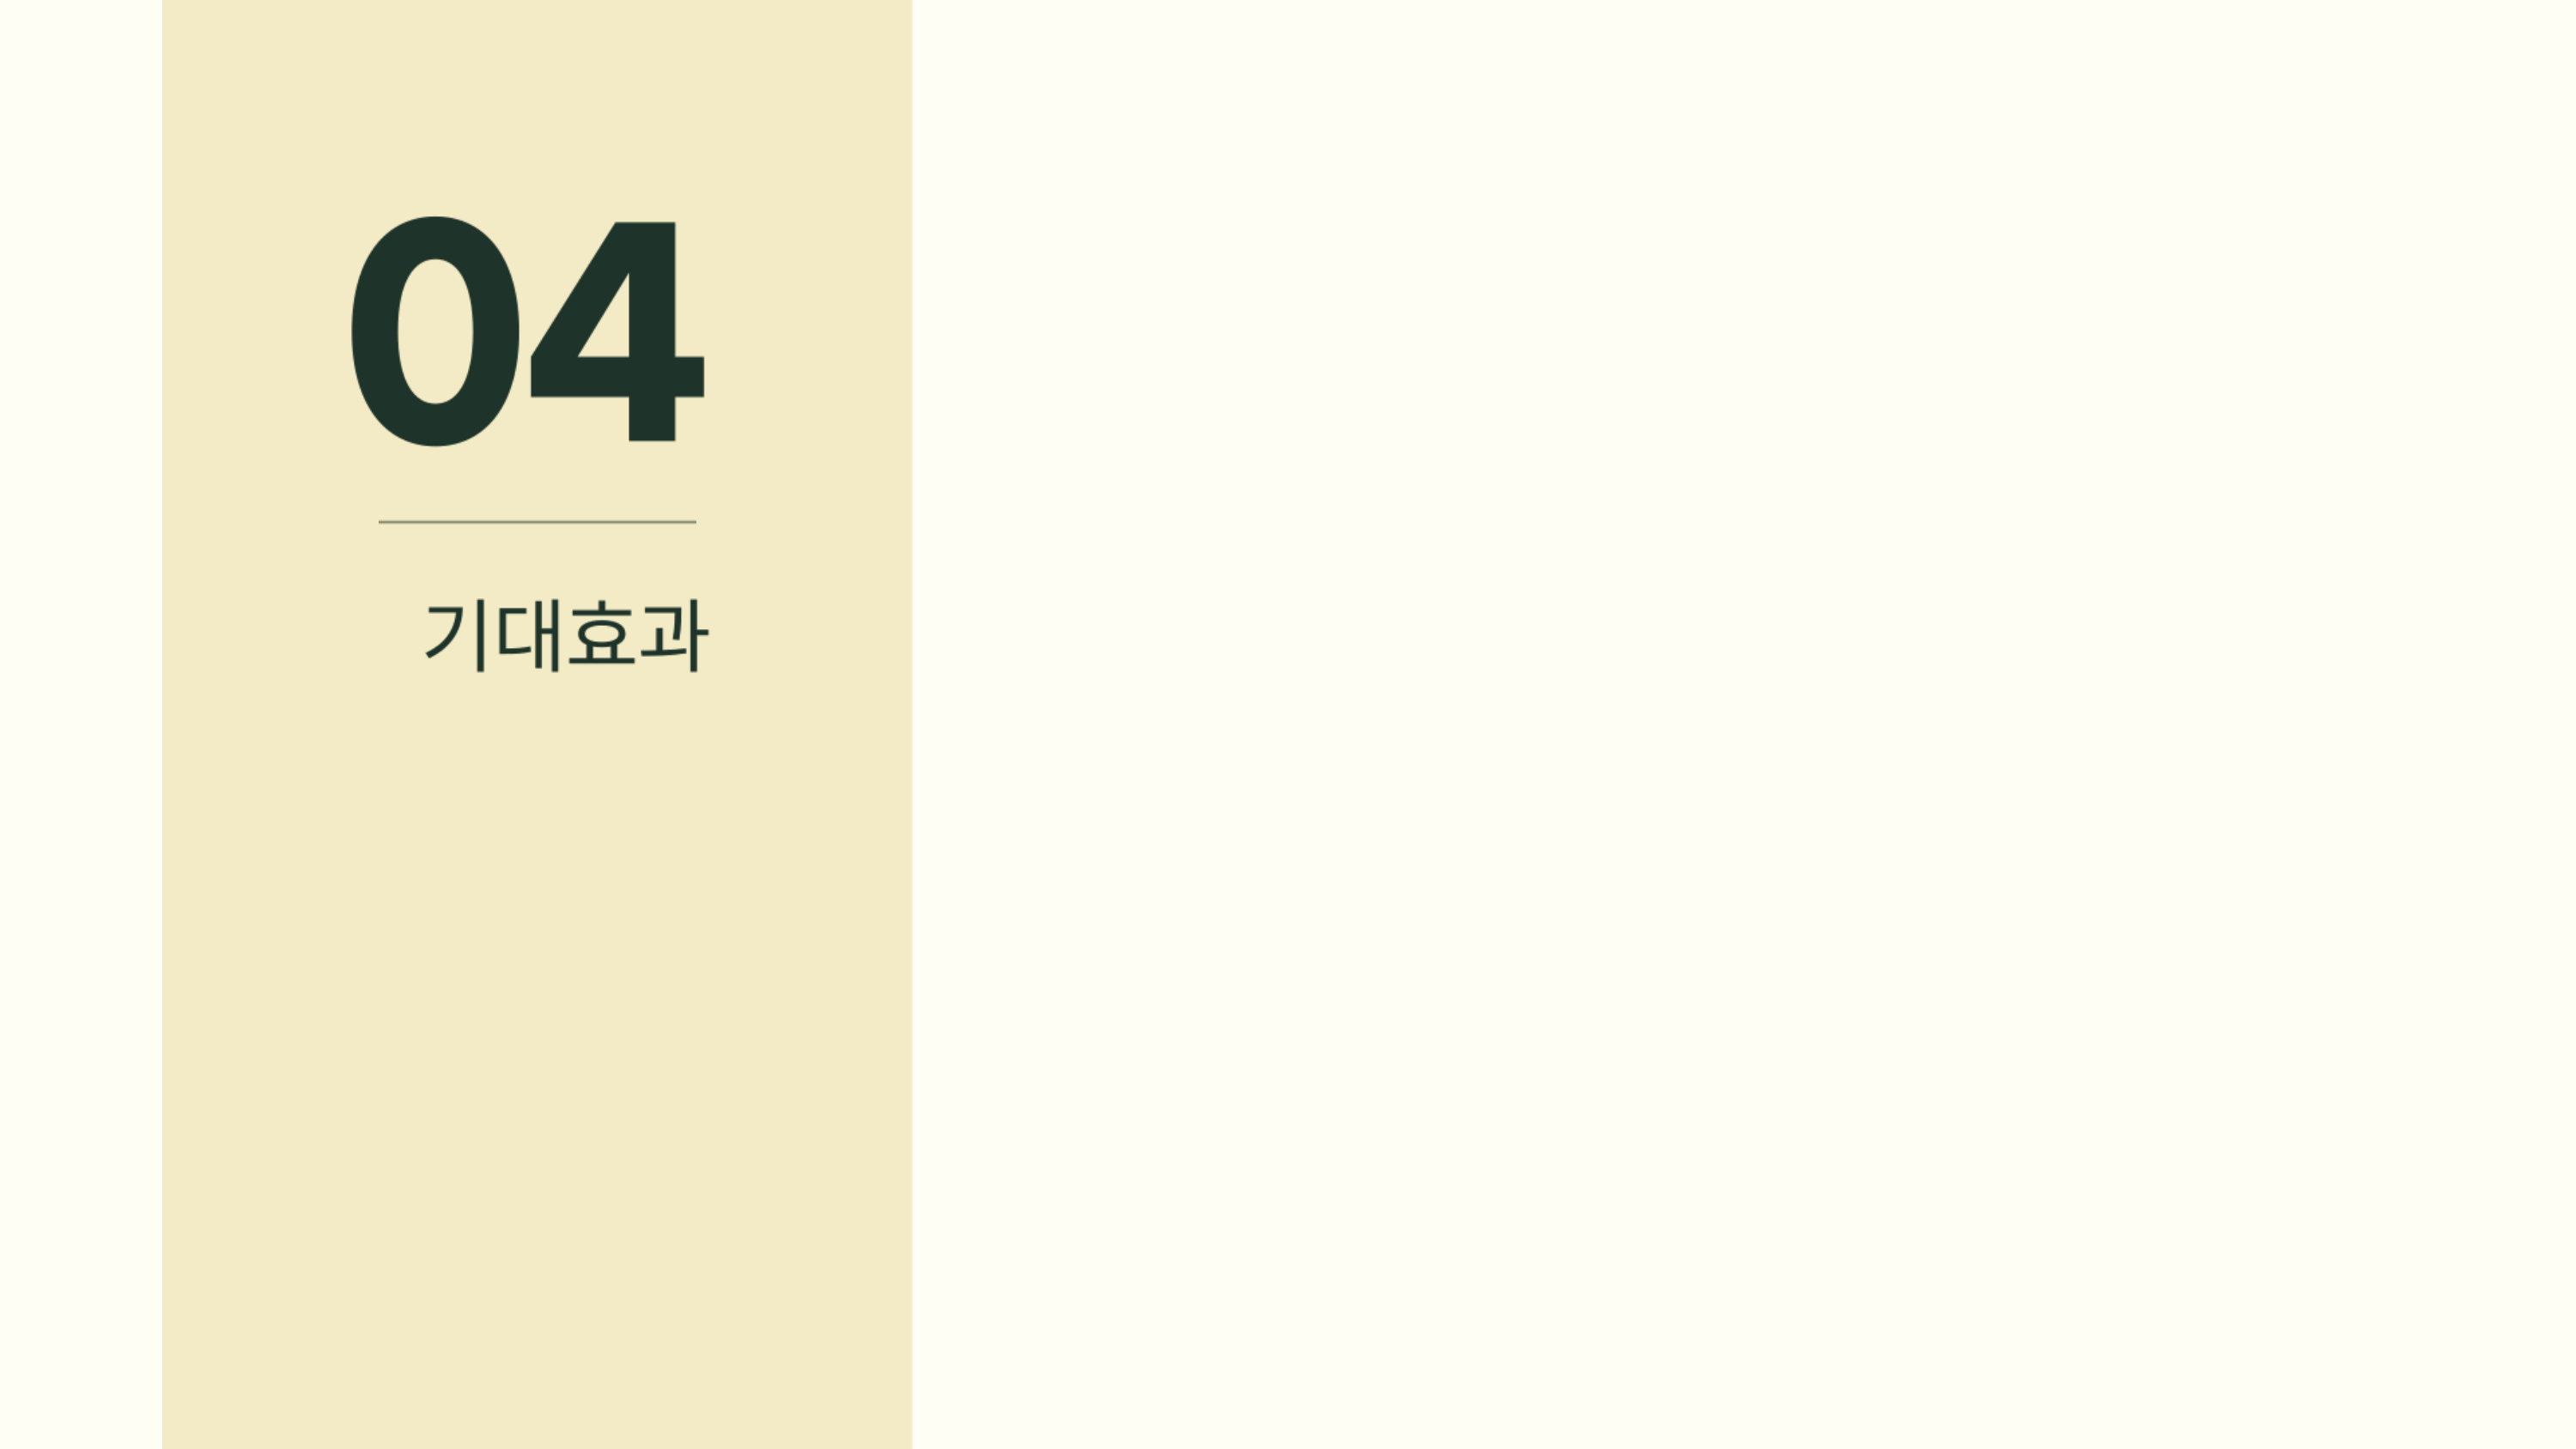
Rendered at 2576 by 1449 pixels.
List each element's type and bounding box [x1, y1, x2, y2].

text_box [162, 0, 913, 1449]
picture [246, 130, 828, 710]
